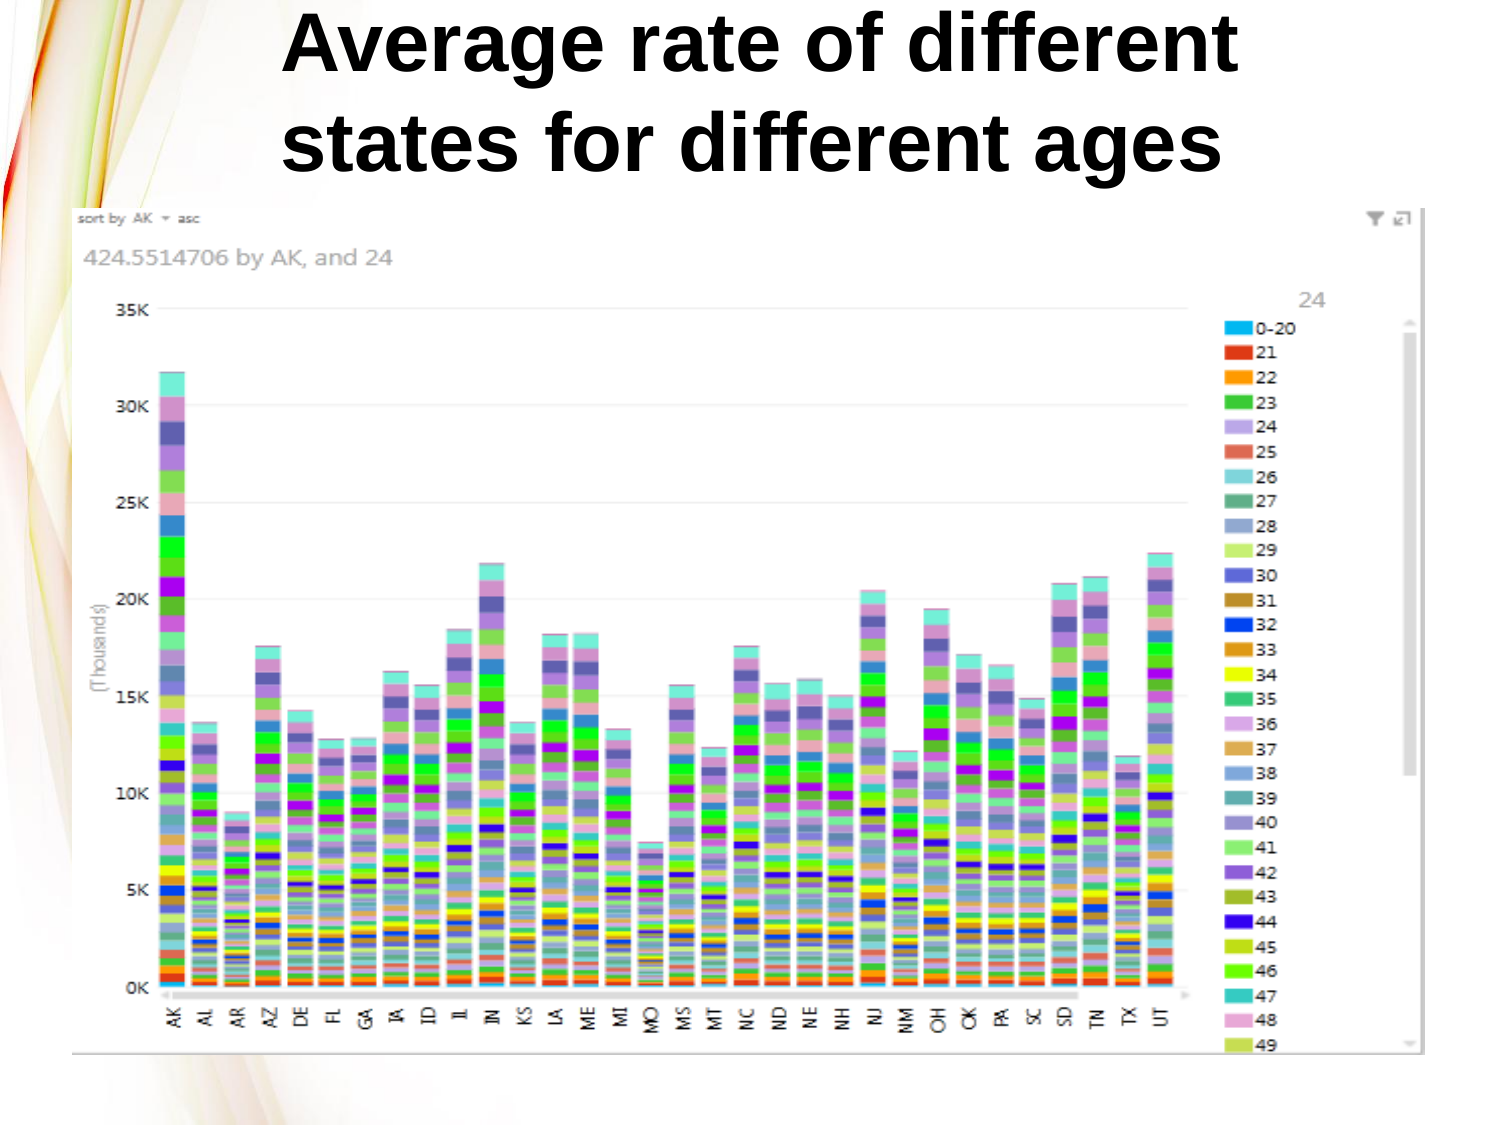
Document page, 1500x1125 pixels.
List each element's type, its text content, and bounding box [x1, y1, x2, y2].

title Average rate of different states for different ages [265, 0, 1500, 176]
picture [0, 0, 1500, 1125]
